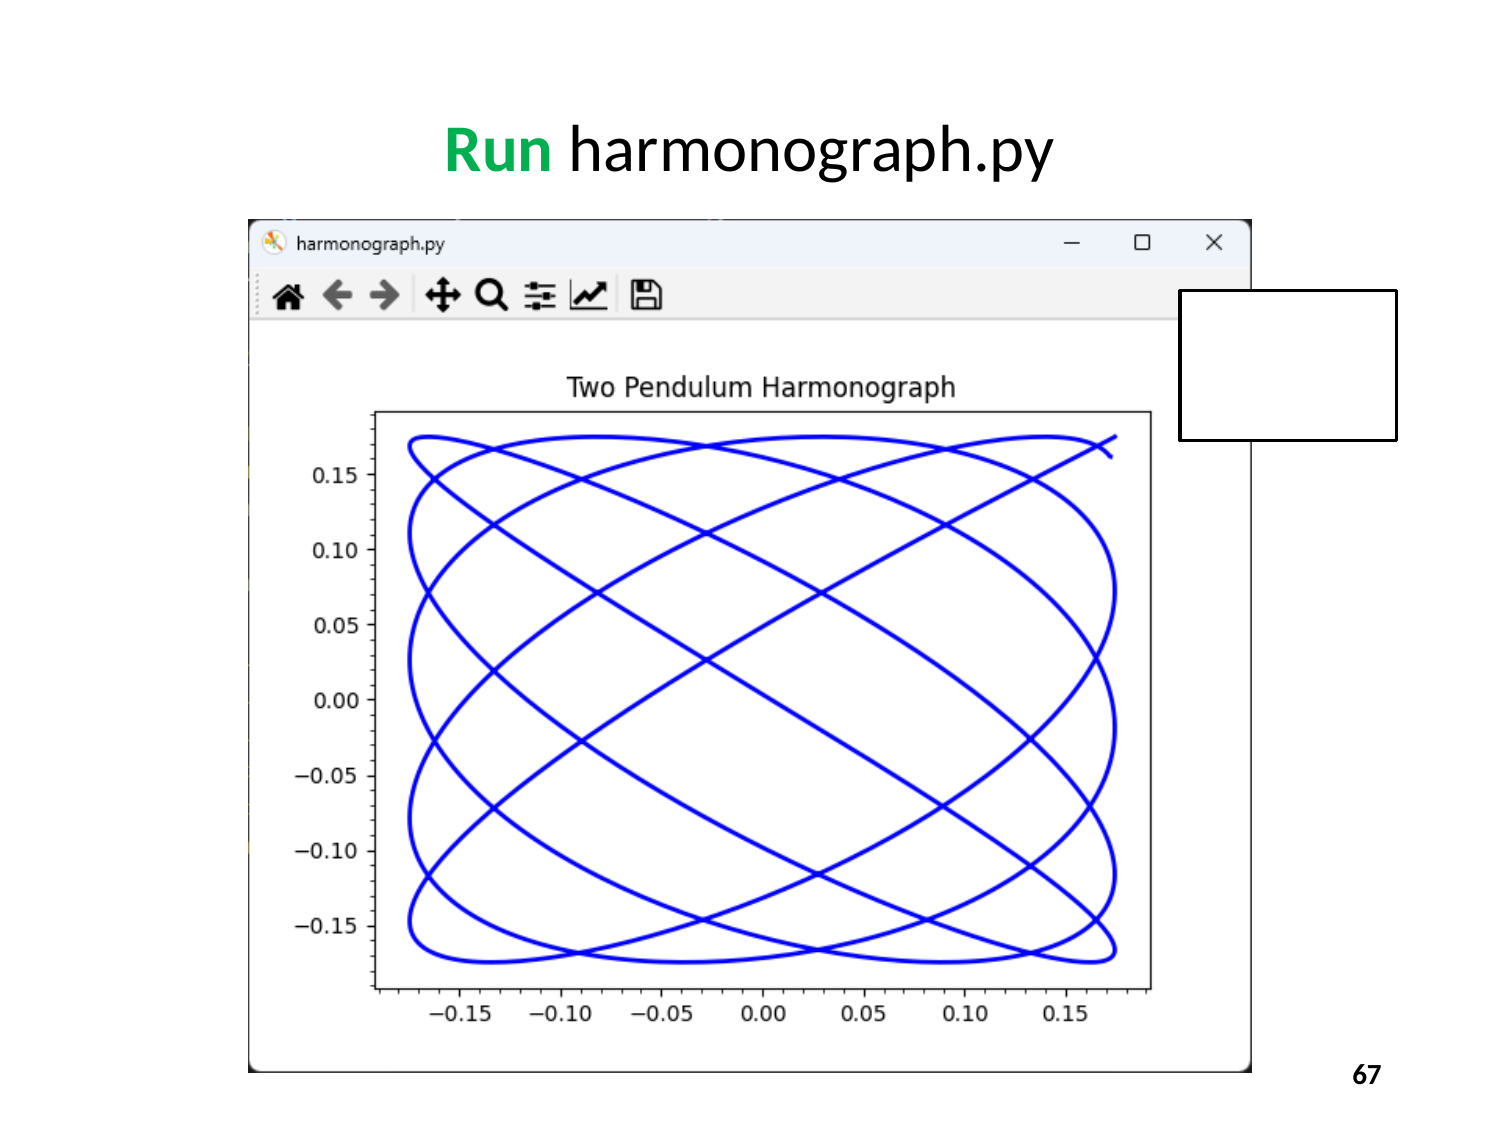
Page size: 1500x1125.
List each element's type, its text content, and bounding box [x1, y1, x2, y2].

slide_number 67 [1059, 1042, 1397, 1103]
title Run harmonograph.py [103, 59, 1397, 241]
picture [248, 219, 1252, 1073]
